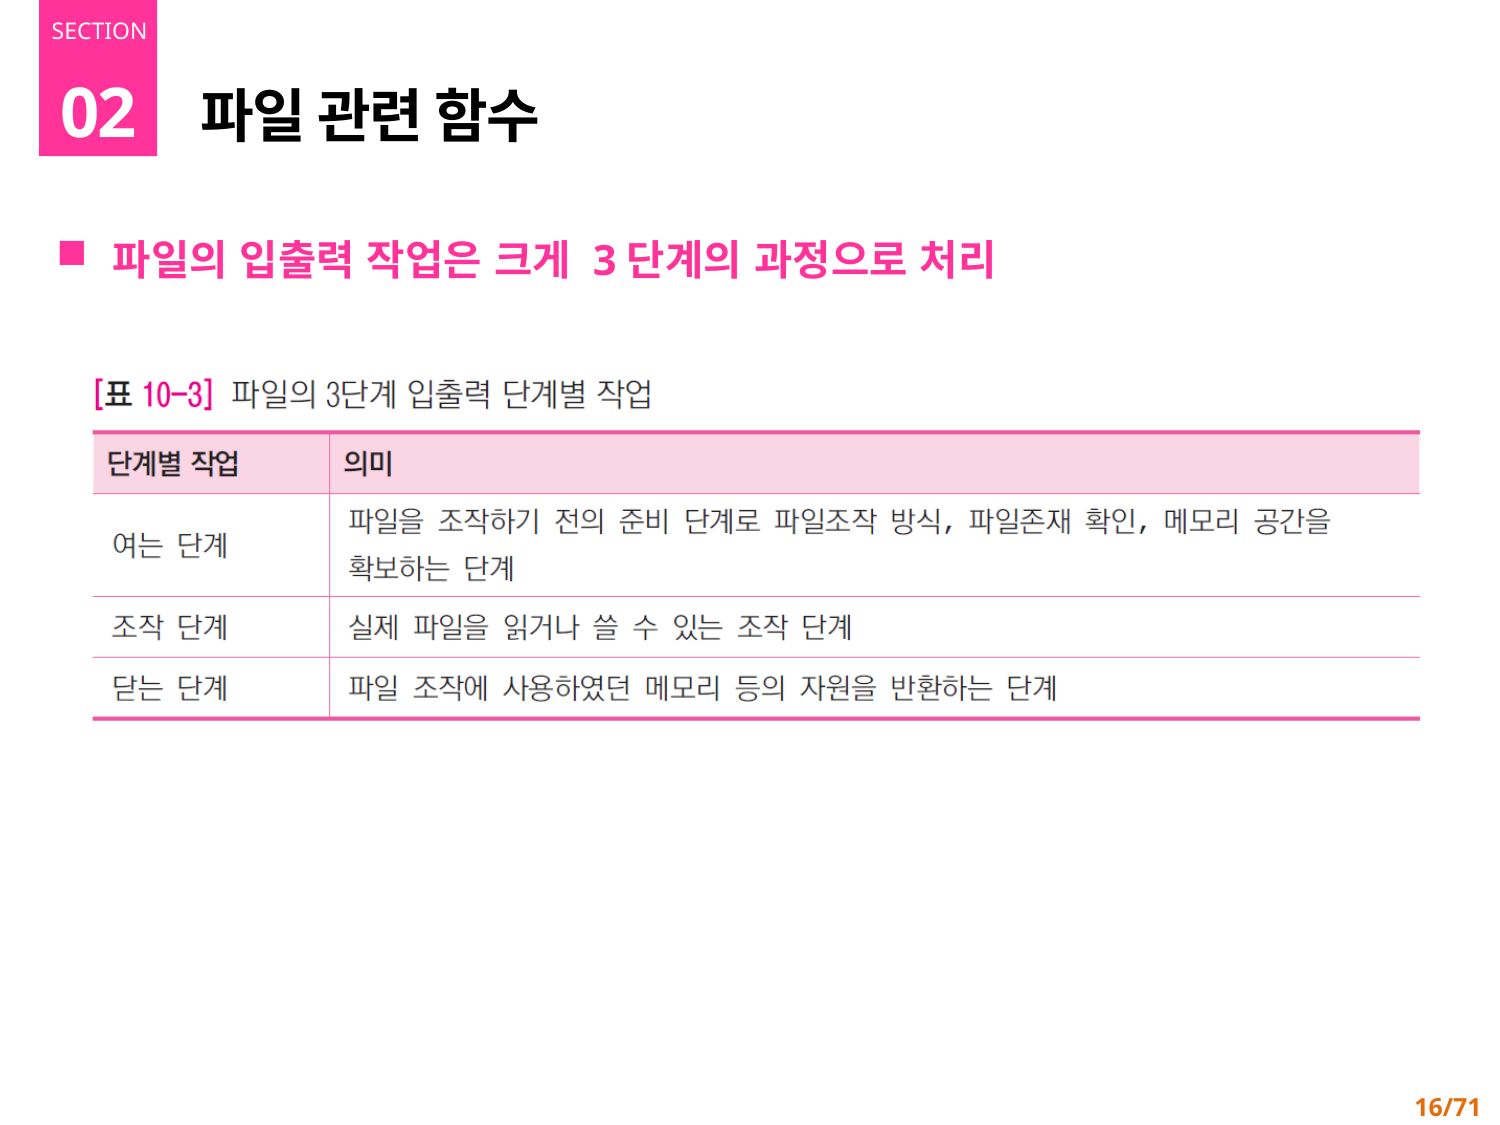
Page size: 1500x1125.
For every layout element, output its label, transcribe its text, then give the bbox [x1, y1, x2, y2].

title 파일 관련 함수 [185, 75, 1463, 153]
picture [76, 361, 1441, 747]
list 파일의 입출력 작업은 크게 3단계의 과정으로 처리 [41, 226, 1459, 305]
text_box 02 [39, 70, 158, 149]
